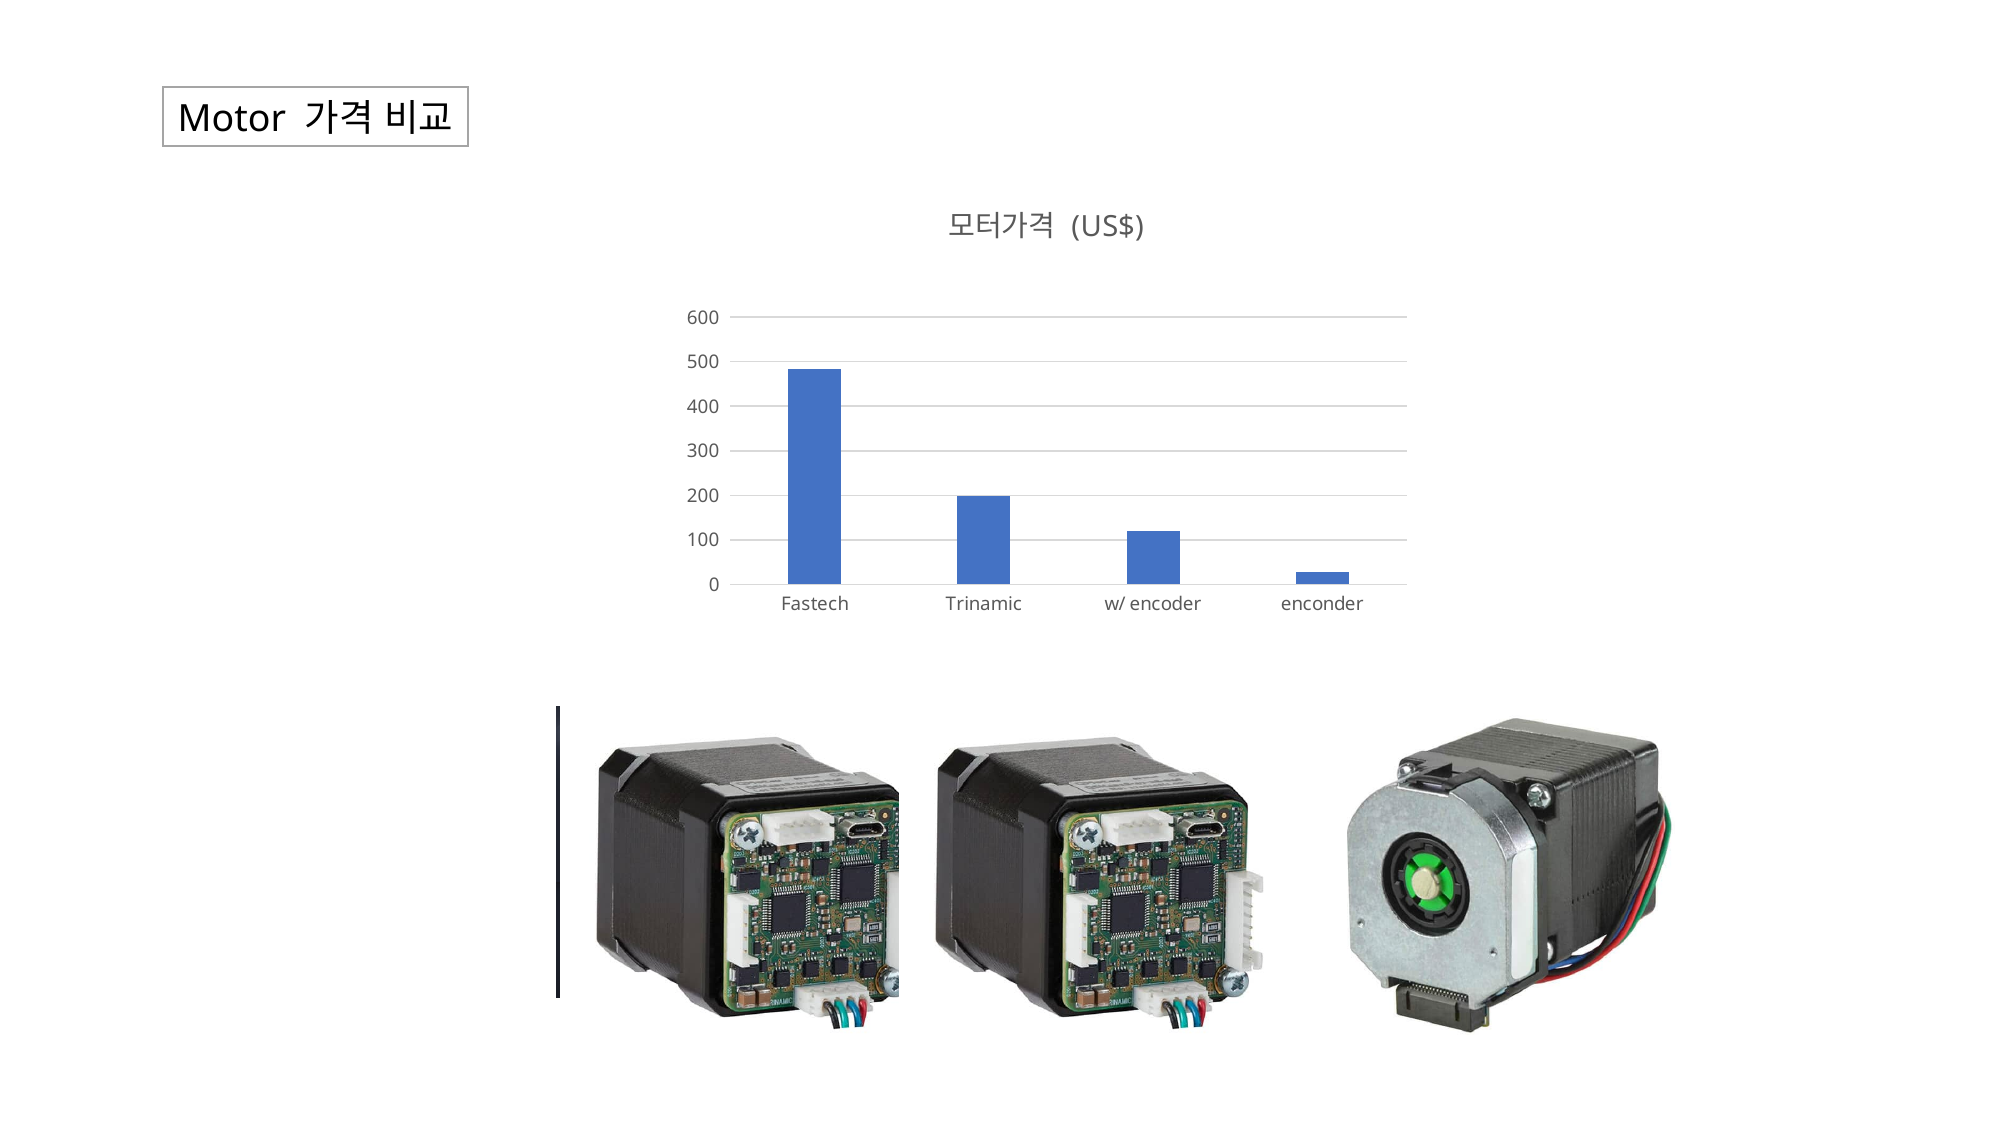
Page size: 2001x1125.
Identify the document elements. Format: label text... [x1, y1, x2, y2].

picture [556, 663, 1299, 1063]
text_box Motor 가격 비교 [162, 86, 469, 147]
picture [1338, 706, 1679, 1047]
chart [671, 175, 1422, 626]
